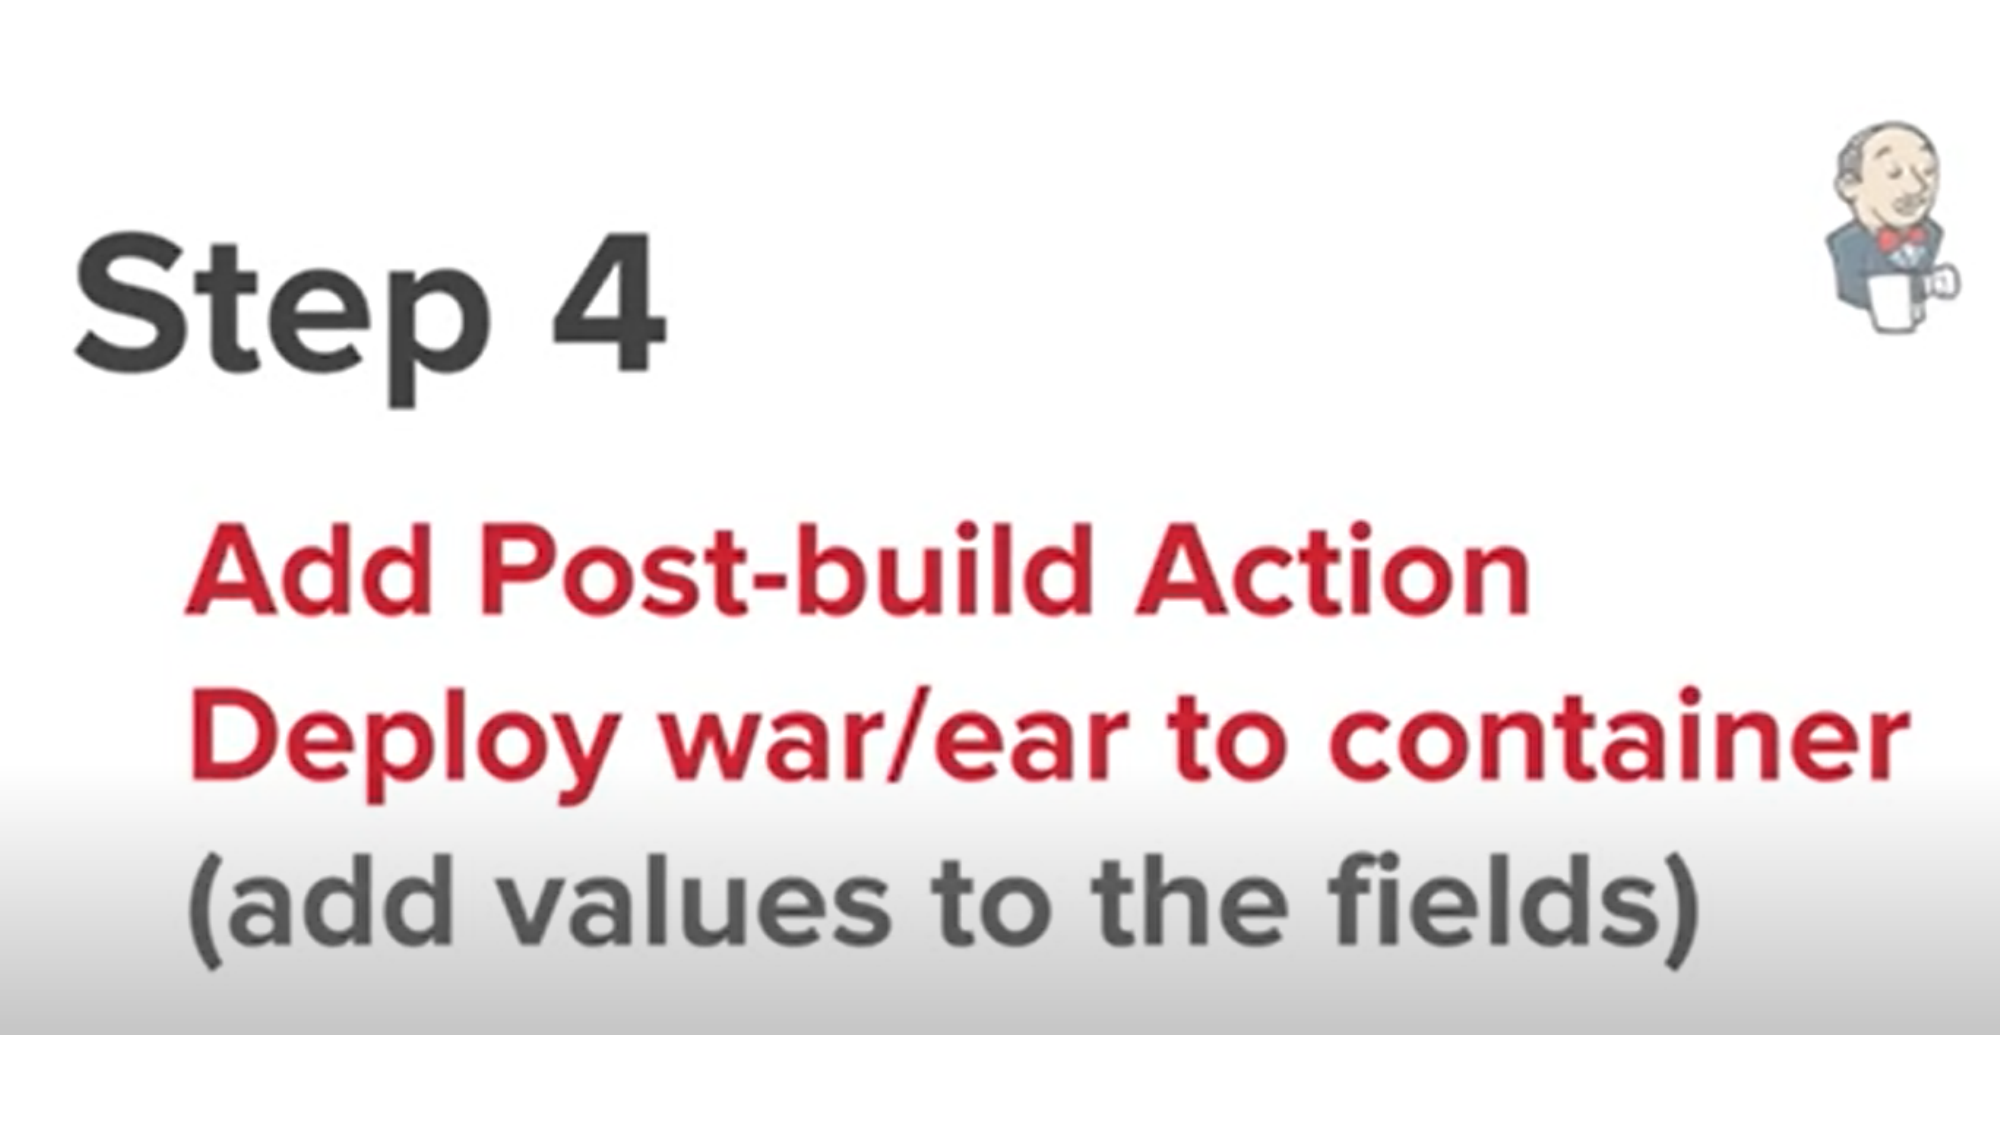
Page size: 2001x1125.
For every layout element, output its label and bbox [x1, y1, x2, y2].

picture [0, 90, 2000, 1035]
